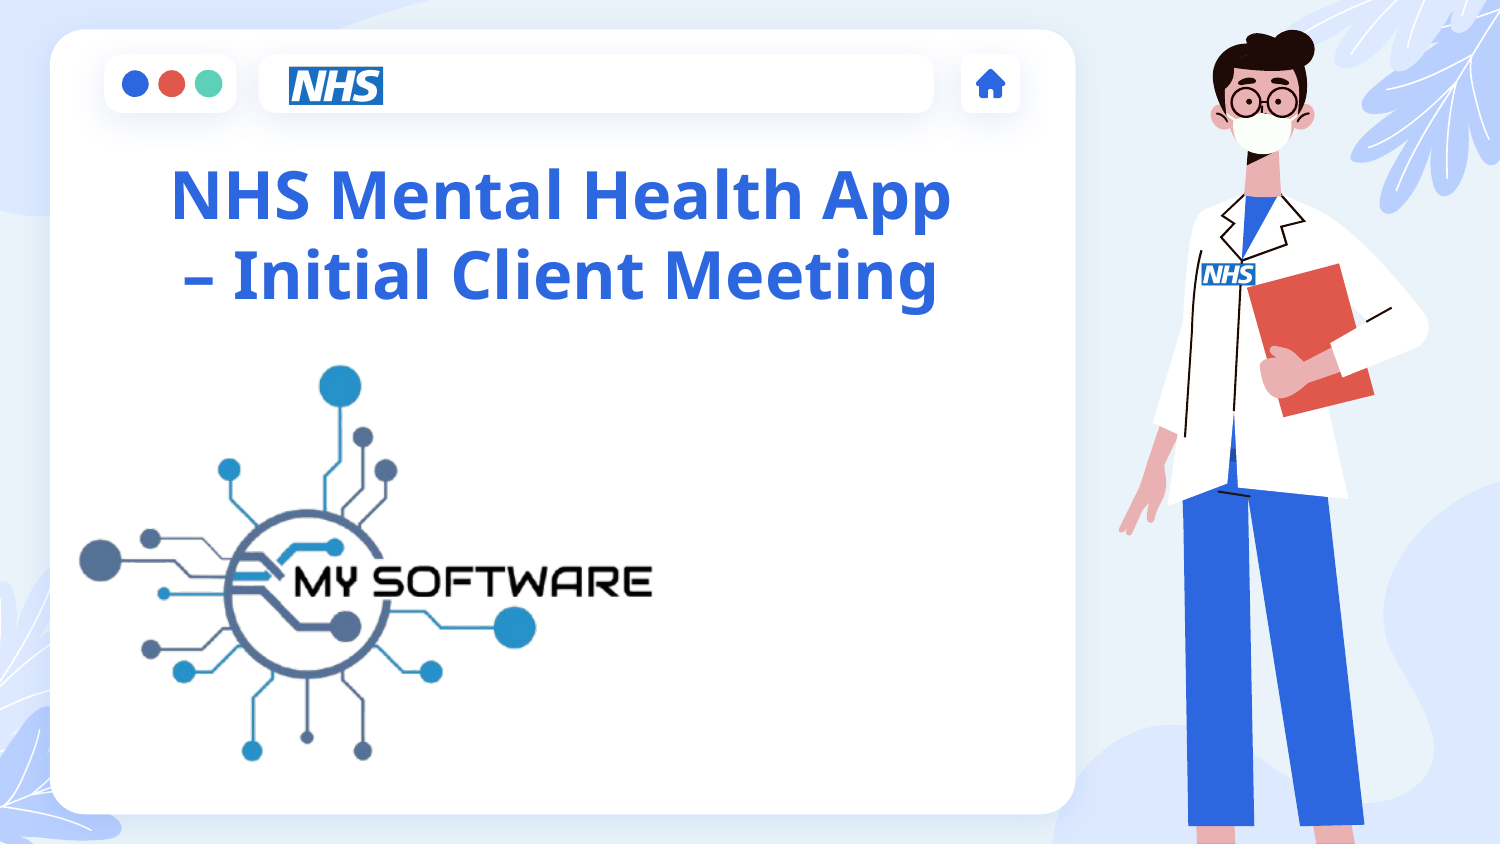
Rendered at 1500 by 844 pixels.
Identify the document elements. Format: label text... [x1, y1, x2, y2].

picture [1200, 262, 1257, 286]
text_box [258, 54, 935, 113]
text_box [1117, 29, 1434, 844]
picture [24, 277, 704, 844]
title NHS Mental Health App – Initial Client Meeting [132, 137, 991, 625]
text_box [975, 68, 1006, 99]
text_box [103, 53, 238, 114]
picture [288, 66, 384, 106]
text_box [961, 54, 1020, 113]
